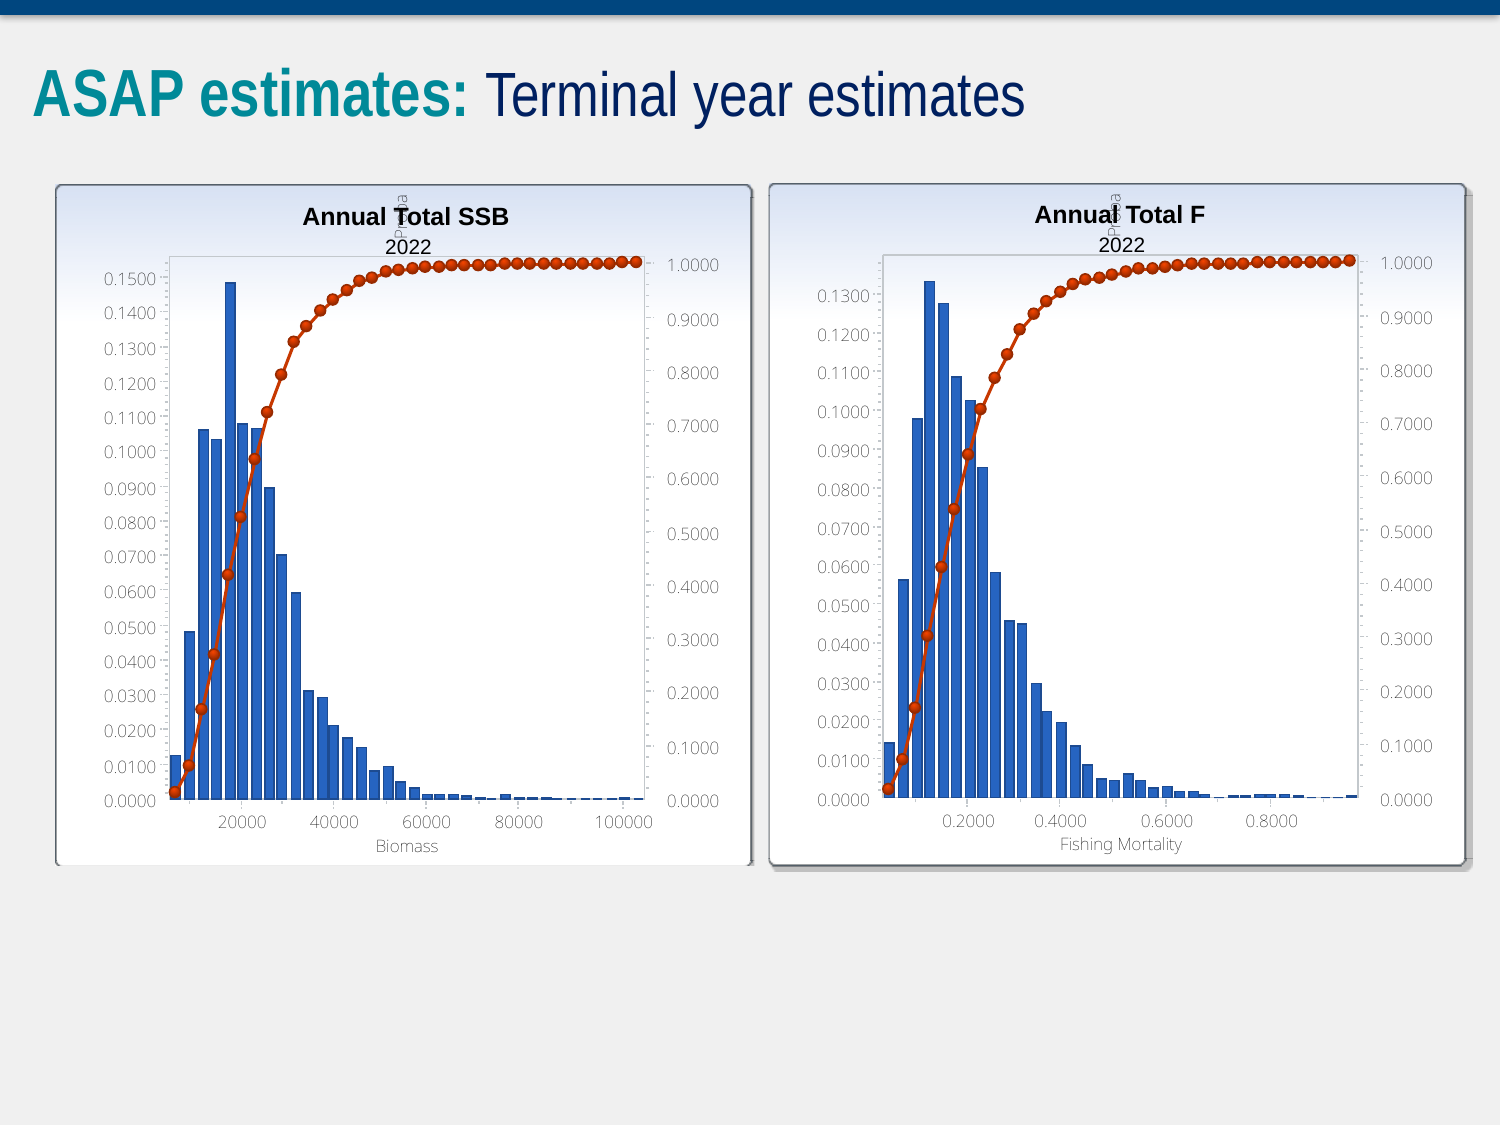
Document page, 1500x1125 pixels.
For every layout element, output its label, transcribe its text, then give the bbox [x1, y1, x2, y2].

picture [768, 182, 1474, 872]
picture [54, 184, 755, 867]
text_box ASAP estimates: Terminal year estimates [17, 41, 1146, 172]
